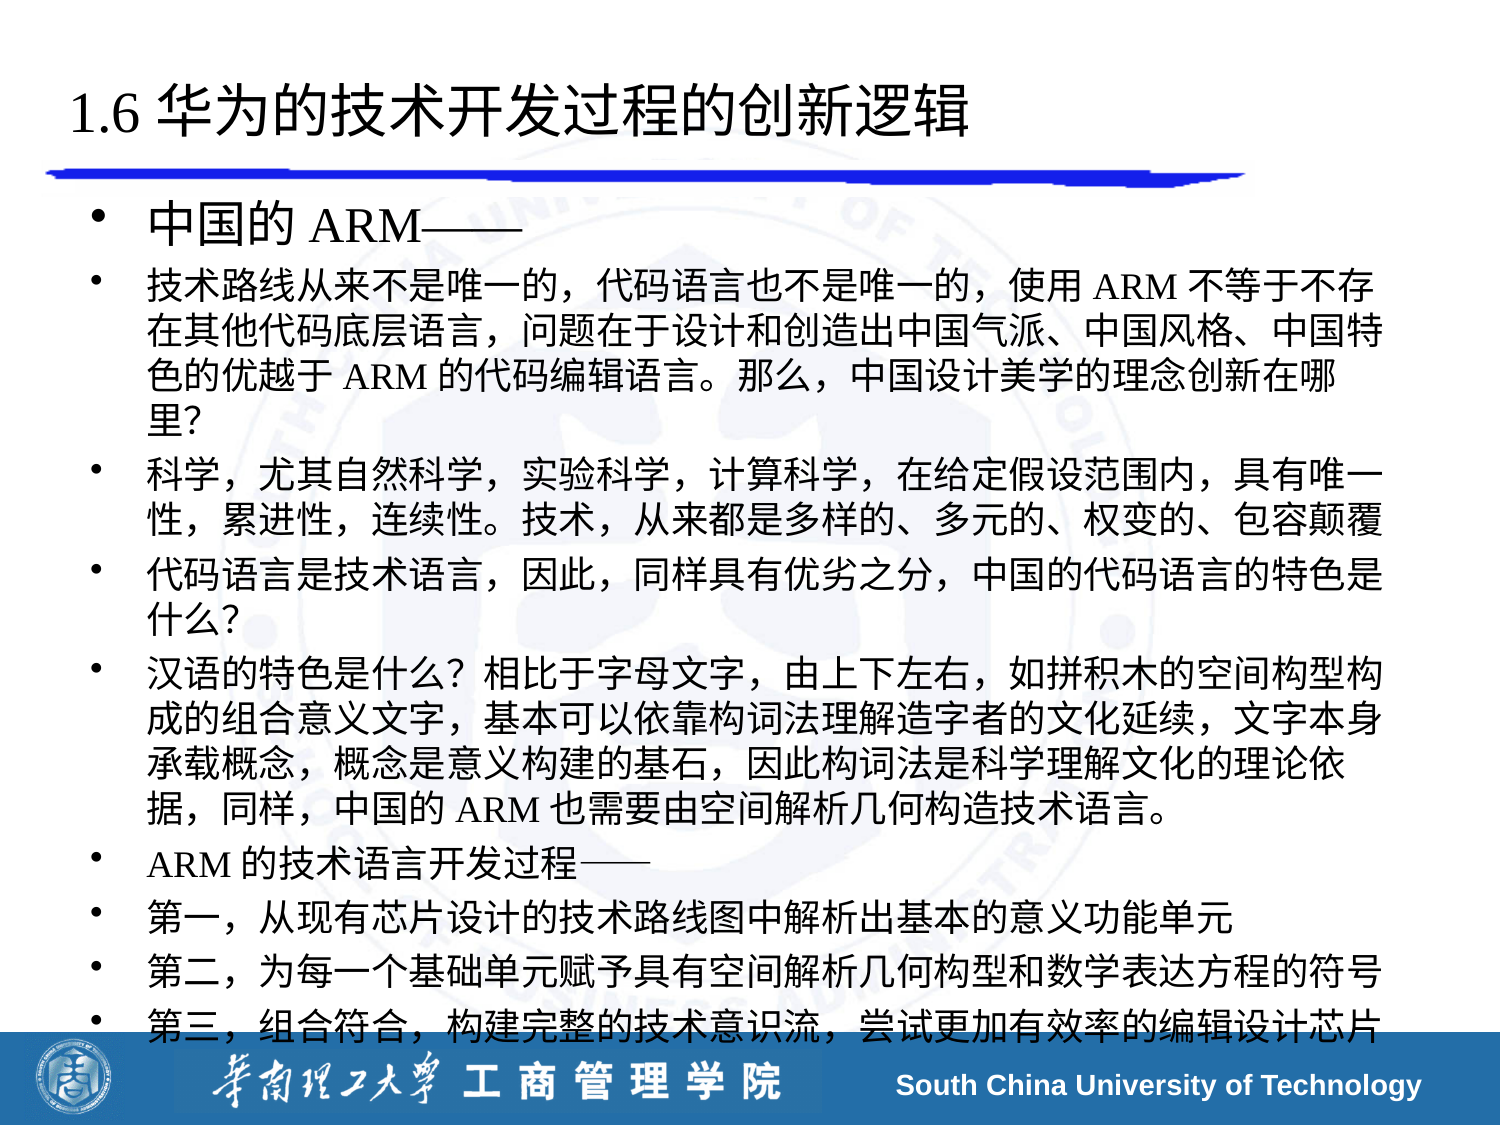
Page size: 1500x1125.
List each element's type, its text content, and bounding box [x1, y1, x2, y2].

picture [41, 160, 75, 197]
footer South China University of Technology [826, 1058, 1500, 1125]
picture [0, 965, 1500, 1125]
list 中国的ARM—— 技术路线从来不是唯一的，代码语言也不是唯一的，使用ARM不等于不存在其他代码底层语言，问题在于设计和创造出中国气派、中国风格、中国特色的优越于ARM的代码编辑语言。那么，中国设计美学的理念创新在哪里？ 科学，尤其自然科学，实验科学，计算科学，在给定假设范围内，具有唯一性，累进性，连续性。技术，从来都是多样的、多元的、权变的、包容颠覆 代码语言是技术语言，因此，同样具有优劣之分，中国的代码语言的特色是什么？ 汉语的特色是什么？相比于字母文字，由上下左右，如拼积木的空间构型构成的组合意义文字，基本可以依靠构词法理解造字者的文化延续，文字本身承载概念，概念是意义构建的基石，因此构词法是科学理解文化的理论依据，同样，中国的ARM也需要由空间解析几何构造技术语言。 ARM的技术语言开发过程—— 第一，从现有芯片设计的技术路线图中解析出基本的意义功能单元 第二，为每一个基础单元赋予具有空间解析几何构型和数学表达方程的符号 第三，组合符合，构建完整的技术意识流，尝试更加有效率的编辑设计芯片 [75, 184, 1425, 965]
title 1.6华为的技术开发过程的创新逻辑 [53, 31, 1388, 188]
